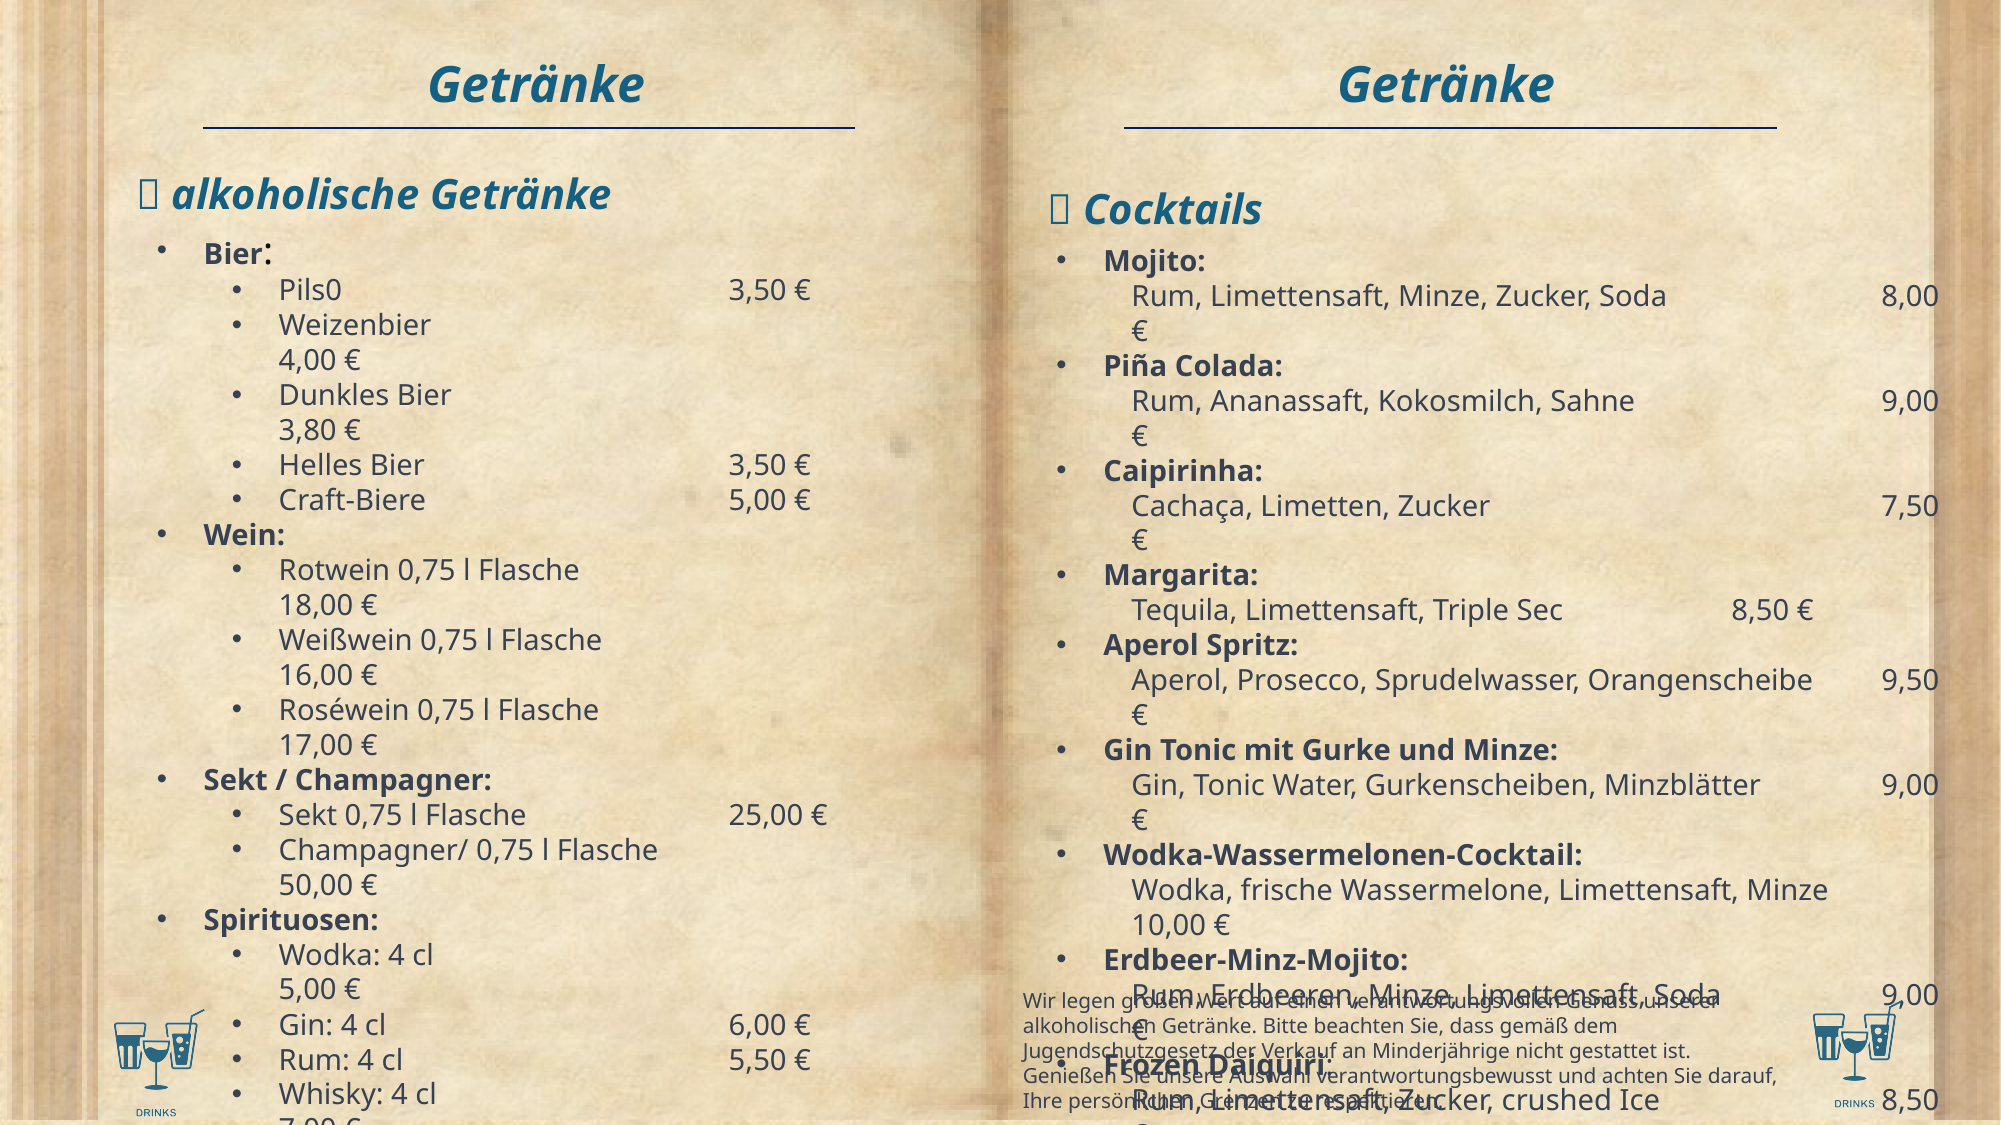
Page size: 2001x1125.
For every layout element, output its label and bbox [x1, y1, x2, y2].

text_box [1933, 1120, 1956, 1125]
picture [0, 0, 2001, 1125]
text_box [234, 1120, 931, 1125]
text_box [1041, 1120, 1776, 1125]
